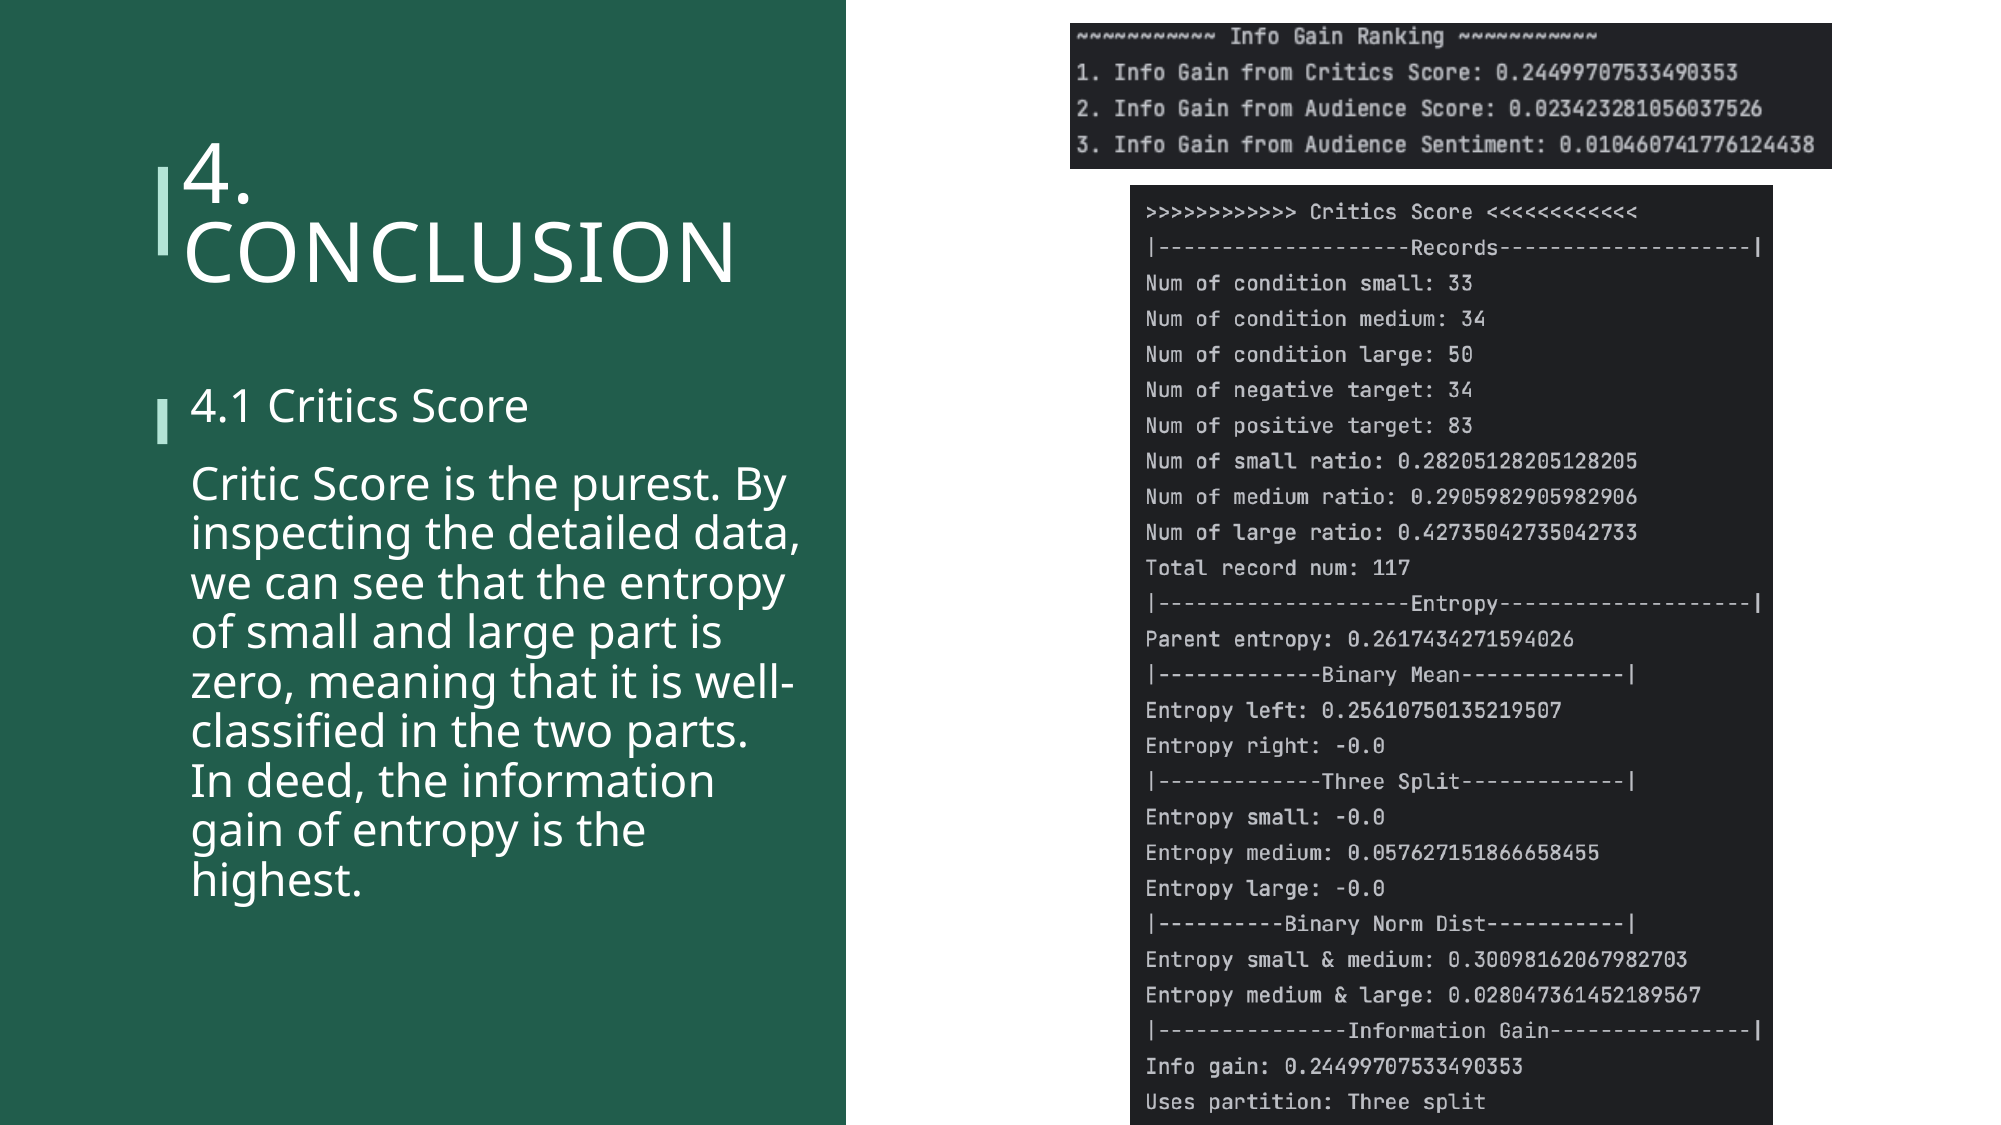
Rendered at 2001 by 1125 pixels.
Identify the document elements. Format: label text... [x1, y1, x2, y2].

picture [1070, 23, 1833, 169]
picture [1130, 185, 1773, 1125]
title 4. Conclusion [168, 96, 795, 342]
list 4.1 Critics Score Critic Score is the purest. By inspecting the detailed data, we can see that the entropy of small and large part is zero, meaning that it is well-classified in the two parts. In deed, the information gain of entropy is the highest. [168, 375, 810, 1035]
